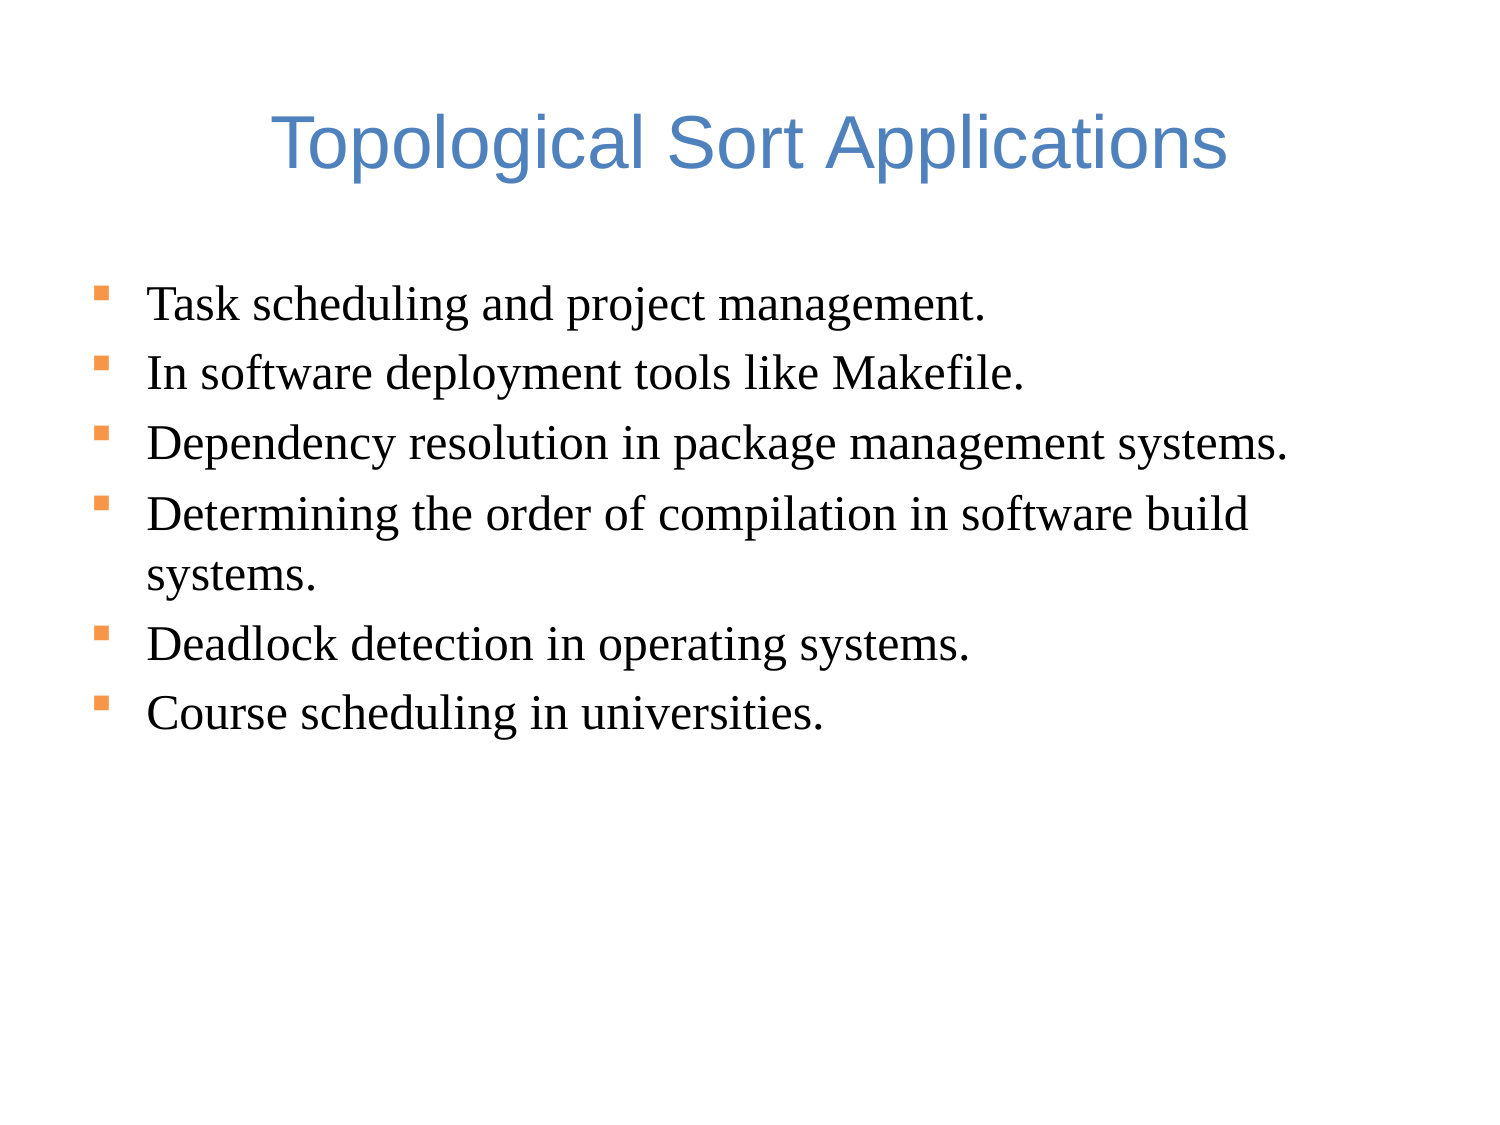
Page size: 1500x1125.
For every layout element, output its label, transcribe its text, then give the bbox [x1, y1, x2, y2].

title Topological Sort Applications [75, 45, 1425, 233]
list Task scheduling and project management. In software deployment tools like Makefile. Dependency resolution in package management systems. Determining the order of compilation in software build systems. Deadlock detection in operating systems. Course scheduling in universities. [75, 262, 1425, 1005]
